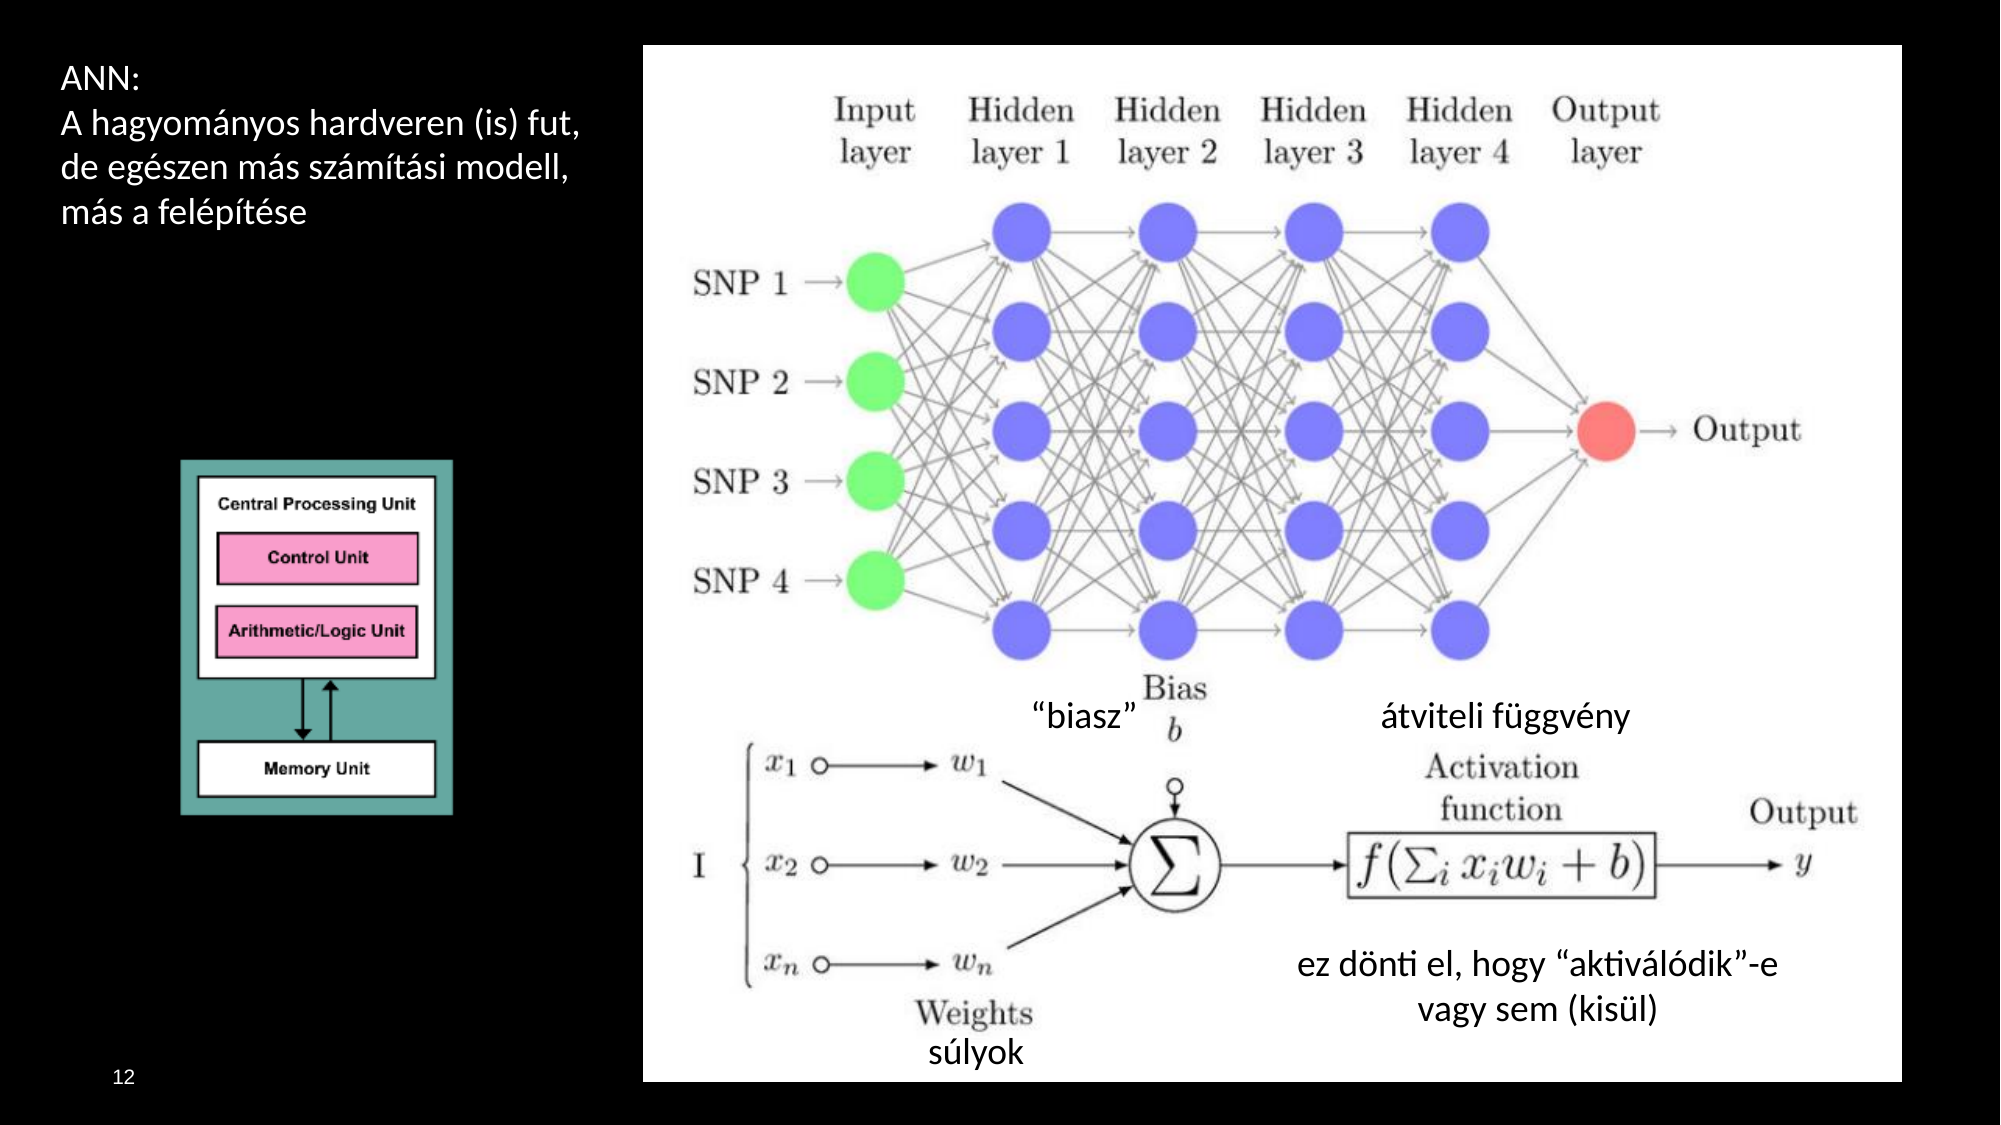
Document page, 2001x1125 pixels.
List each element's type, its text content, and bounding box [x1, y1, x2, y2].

text_box ANN: A hagyományos hardveren (is) fut, de egészen más számítási modell, más a felépítése [45, 45, 616, 240]
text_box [643, 44, 1902, 1082]
text_box 12 [97, 1027, 169, 1125]
picture [0, 457, 635, 818]
